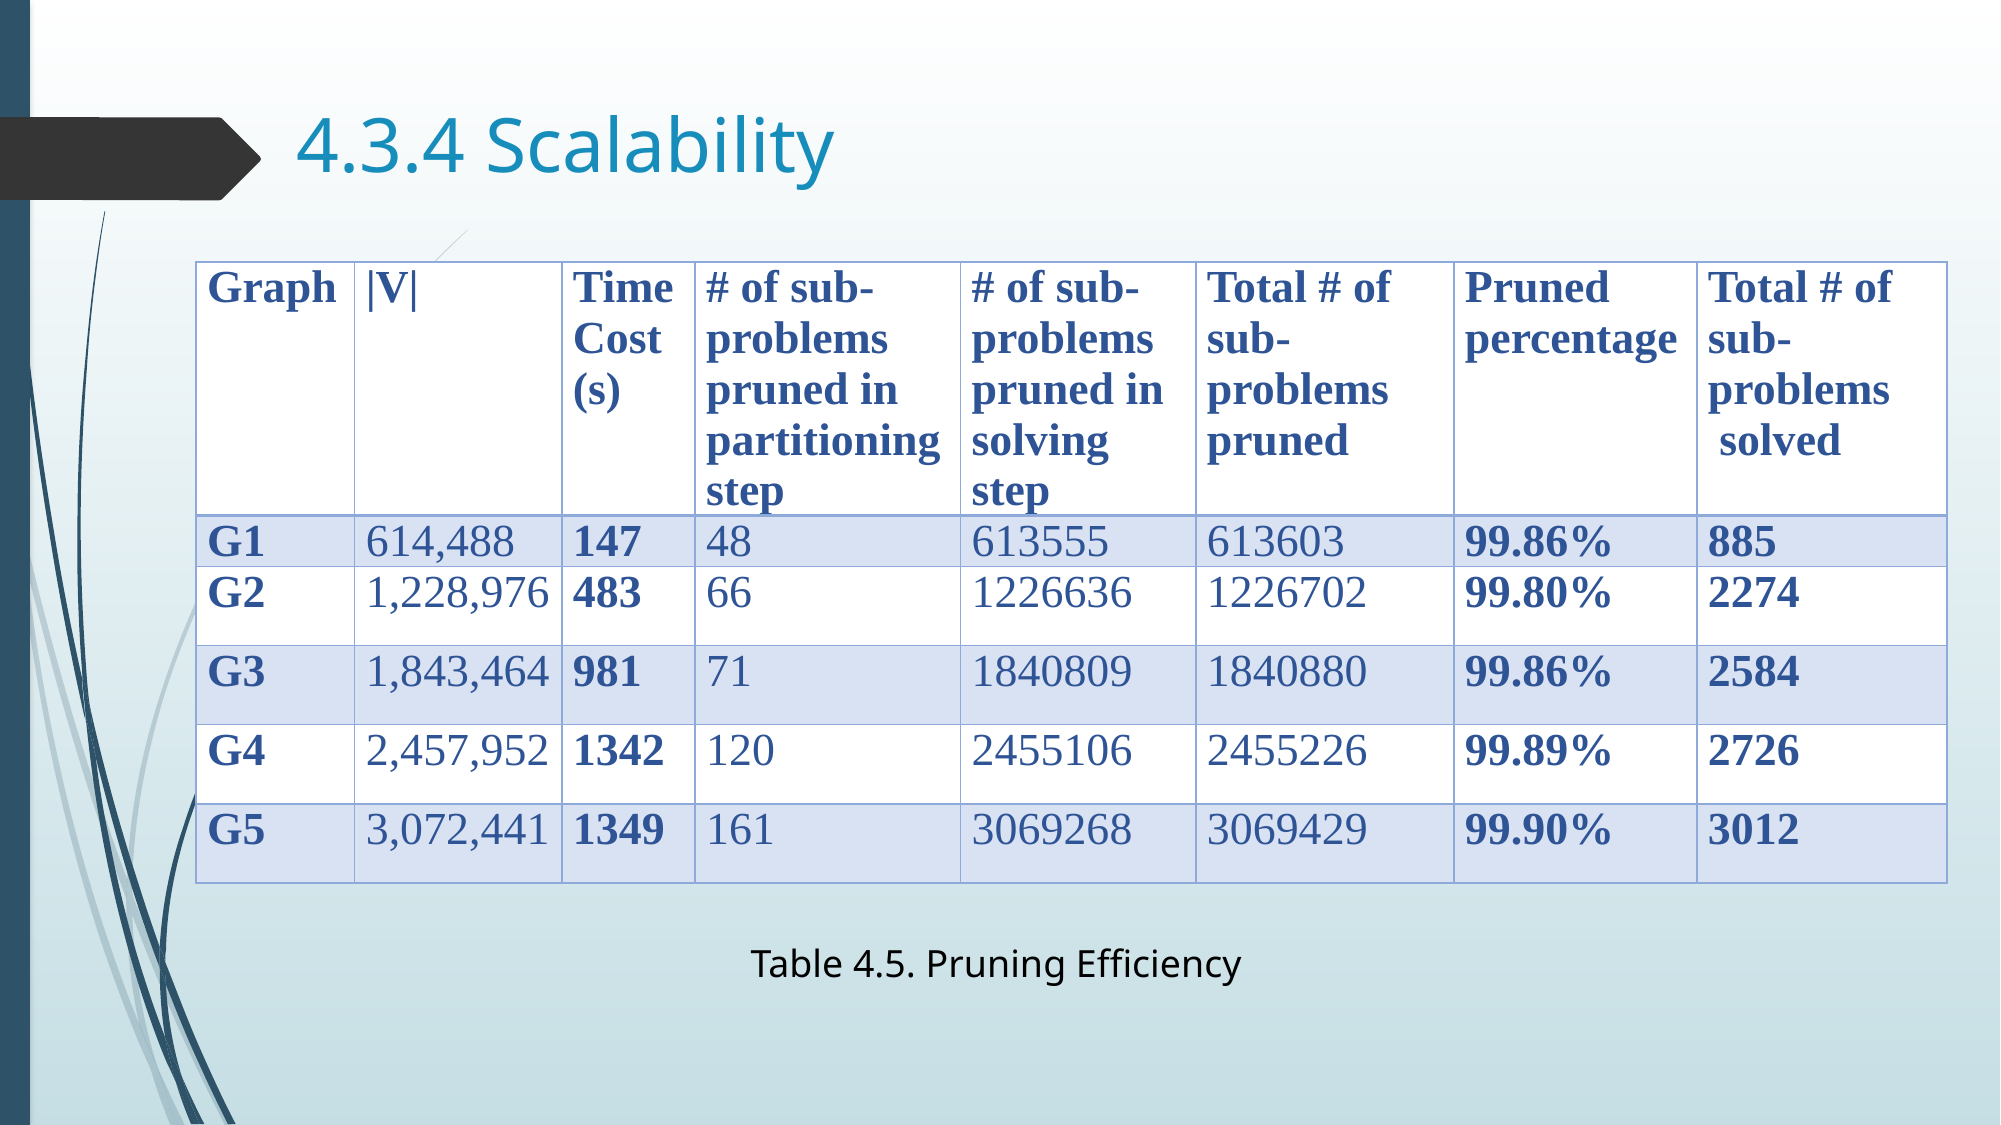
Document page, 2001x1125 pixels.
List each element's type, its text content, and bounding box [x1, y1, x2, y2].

table_header |V| [355, 263, 561, 514]
table_header Graph [197, 263, 354, 514]
table_cell 99.86% [1455, 517, 1696, 566]
table_cell G4 [197, 725, 354, 803]
table_cell 3069268 [961, 805, 1195, 882]
table_cell 1226636 [961, 567, 1195, 645]
table_cell 147 [563, 517, 694, 566]
table_cell 613555 [961, 517, 1195, 566]
table_cell G2 [197, 567, 354, 645]
table_cell 2,457,952 [355, 725, 561, 803]
table_cell G1 [197, 517, 354, 566]
table_header # of sub-problems pruned in solving step [961, 263, 1195, 514]
table_cell 66 [696, 567, 960, 645]
table_cell 99.86% [1455, 646, 1696, 724]
table_cell 1349 [563, 805, 694, 882]
table_cell 1840809 [961, 646, 1195, 724]
table_header # of sub-problems pruned in partitioning step [696, 263, 960, 514]
table_cell 120 [696, 725, 960, 803]
table_cell 71 [696, 646, 960, 724]
table_cell 48 [696, 517, 960, 566]
table_cell 614,488 [355, 517, 561, 566]
table_cell 99.90% [1455, 805, 1696, 882]
table_cell 2455226 [1197, 725, 1453, 803]
table_cell 99.80% [1455, 567, 1696, 645]
table_cell 99.89% [1455, 725, 1696, 803]
table_cell 885 [1698, 517, 1946, 566]
table_header Time Cost (s) [563, 263, 694, 514]
table_cell G3 [197, 646, 354, 724]
table_cell 3,072,441 [355, 805, 561, 882]
table_header Pruned percentage [1455, 263, 1696, 514]
table_cell 1,843,464 [355, 646, 561, 724]
text_box Table 4.5. Pruning Efficiency [735, 910, 1267, 993]
table_cell 2584 [1698, 646, 1946, 724]
table_cell 1,228,976 [355, 567, 561, 645]
table_cell 3069429 [1197, 805, 1453, 882]
table_cell 161 [696, 805, 960, 882]
table_cell 1226702 [1197, 567, 1453, 645]
table_header Total # of sub-problems pruned [1197, 263, 1453, 514]
table_cell 1840880 [1197, 646, 1453, 724]
table_cell 2274 [1698, 567, 1946, 645]
table_header Total # of sub-problems solved [1698, 263, 1946, 514]
table_cell 1342 [563, 725, 694, 803]
table_cell 2726 [1698, 725, 1946, 803]
table_cell 981 [563, 646, 694, 724]
title 4.3.4 Scalability [281, 90, 2000, 308]
table_cell G5 [197, 805, 354, 882]
table_cell 483 [563, 567, 694, 645]
table_cell 2455106 [961, 725, 1195, 803]
table_cell 3012 [1698, 805, 1946, 882]
table_cell 613603 [1197, 517, 1453, 566]
